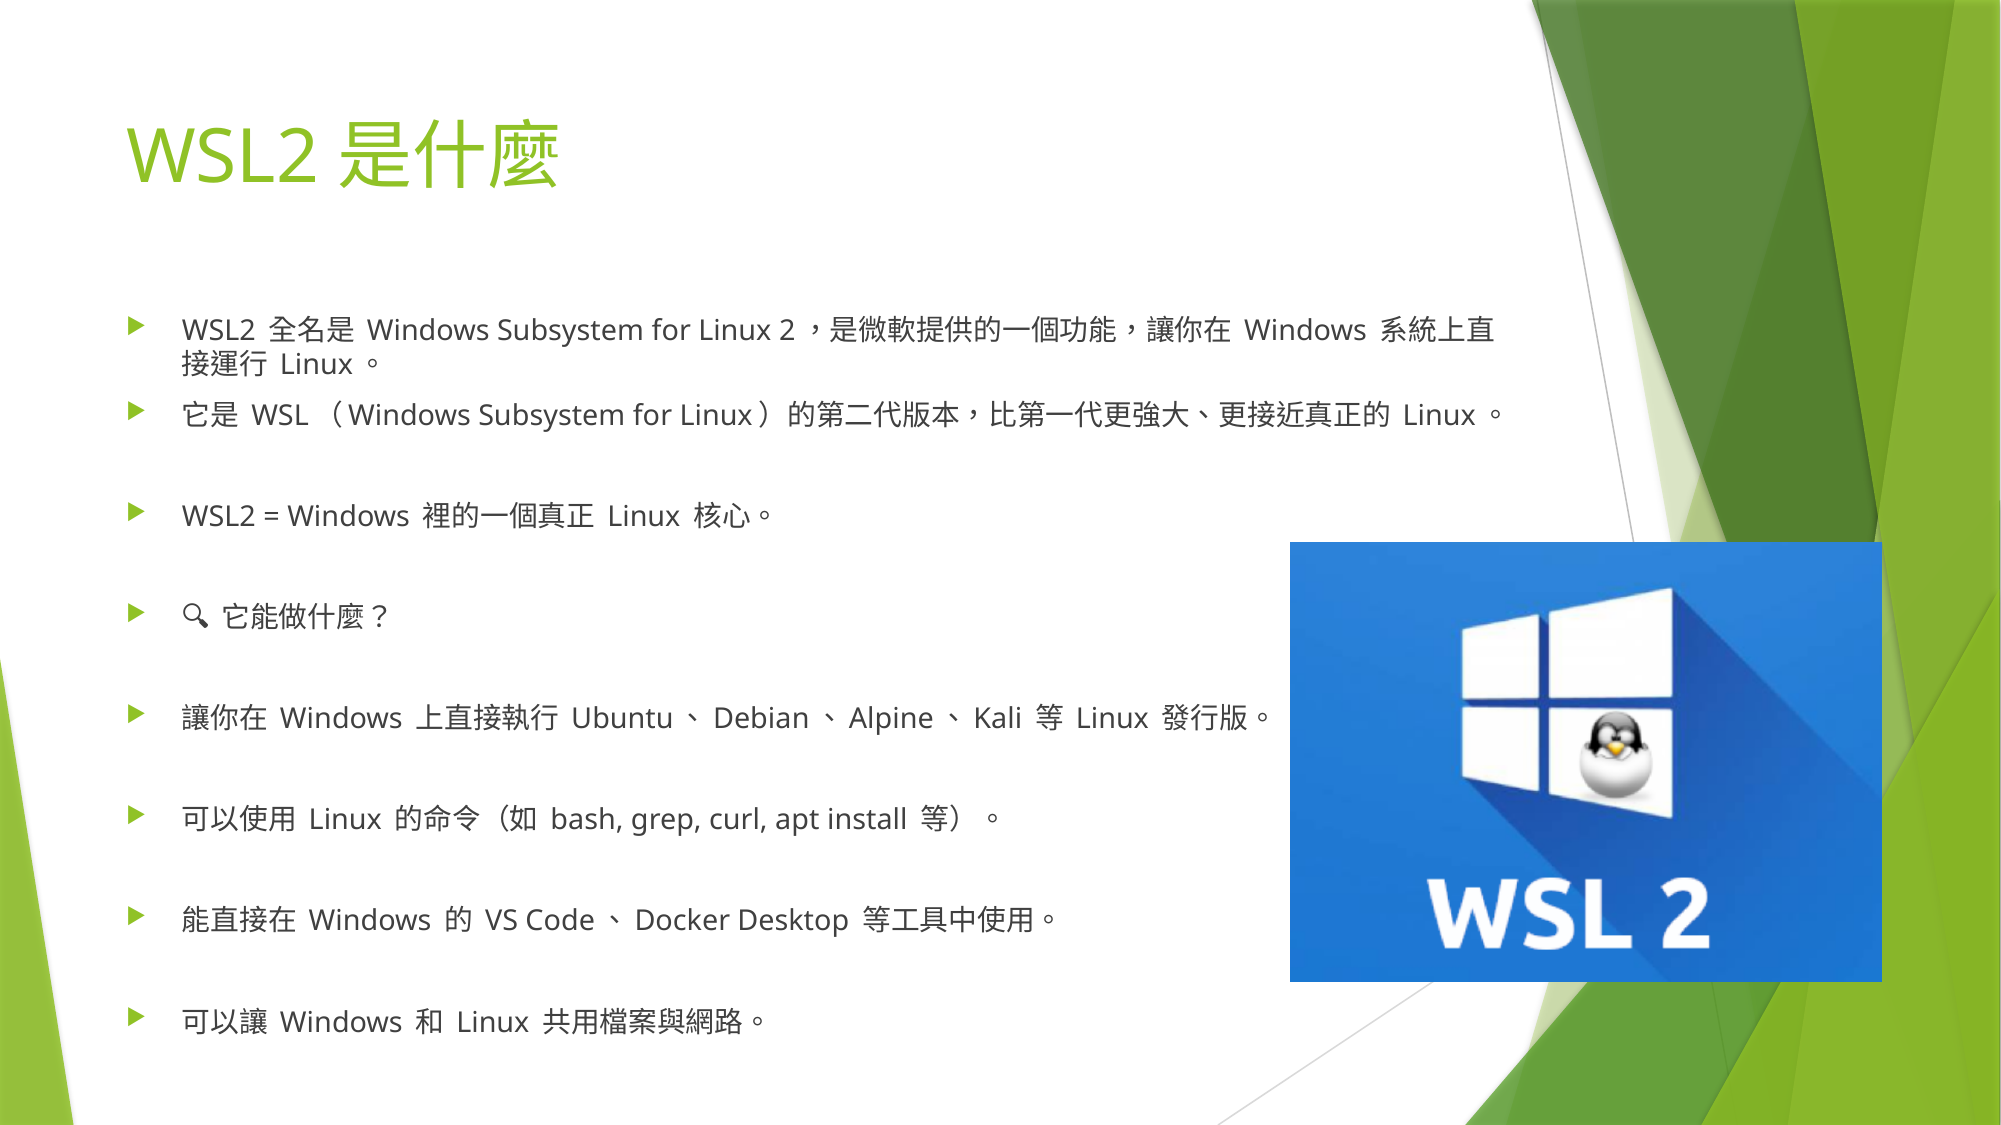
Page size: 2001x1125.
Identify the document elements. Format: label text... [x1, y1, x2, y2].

title WSL2是什麼 [111, 99, 1522, 253]
list WSL2 全名是 Windows Subsystem for Linux 2，是微軟提供的一個功能，讓你在 Windows 系統上直接運行 Linux。 它是 WSL（Windows Subsystem for Linux）的第二代版本，比第一代更強大、更接近真正的 Linux。 WSL2 = Windows 裡的一個真正 Linux 核心。 🔍 它能做什麼？ 讓你在 Windows 上直接執行 Ubuntu、Debian、Alpine、Kali 等 Linux 發行版。 可以使用 Linux 的命令（如 bash, grep, curl, apt install 等）。 能直接在 Windows 的 VS Code、Docker Desktop 等工具中使用。 可以讓 Windows 和 Linux 共用檔案與網路。 [111, 253, 1535, 1061]
picture [1289, 542, 1883, 983]
